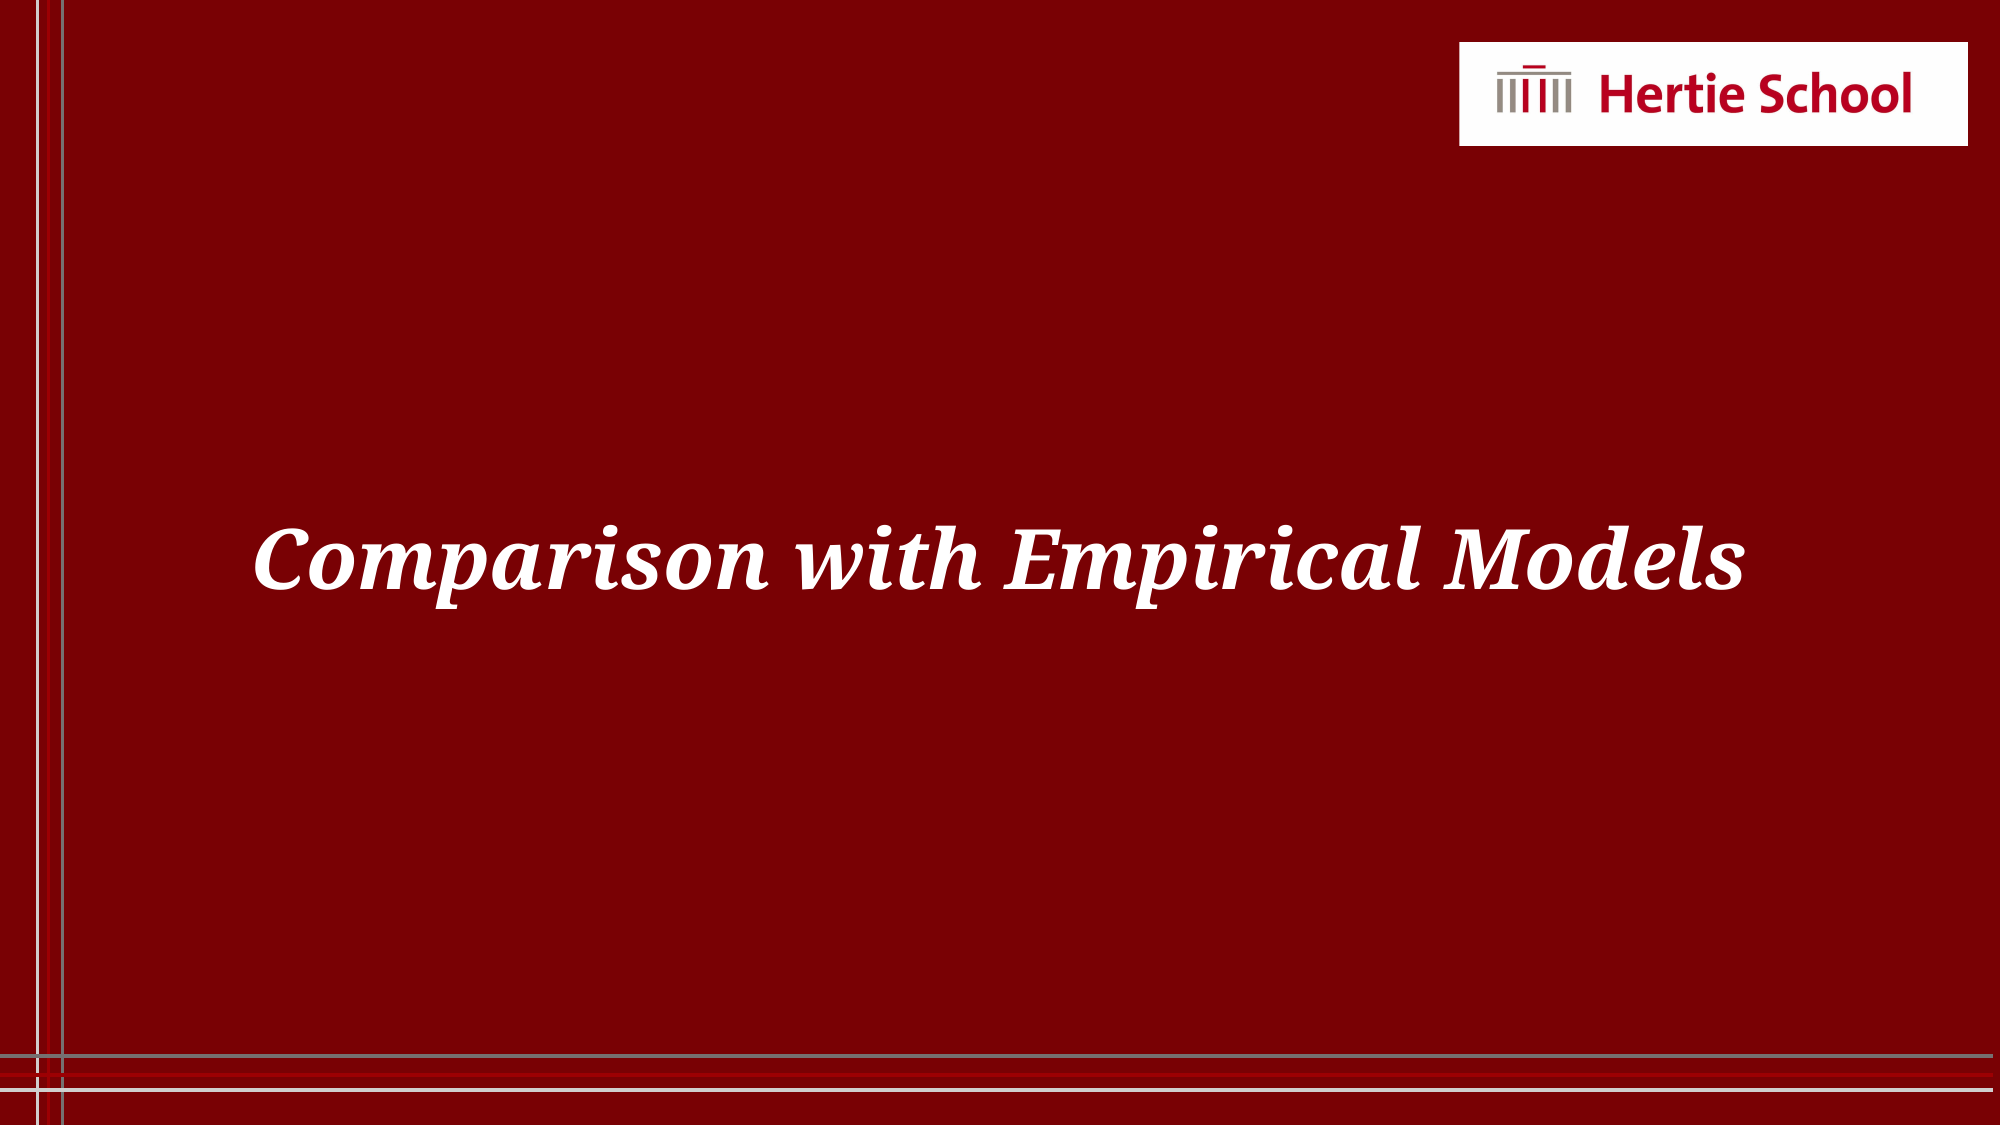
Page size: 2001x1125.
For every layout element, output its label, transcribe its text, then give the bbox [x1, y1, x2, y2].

text_box Comparison with Empirical Models [182, 489, 1818, 636]
picture [1459, 42, 1968, 146]
